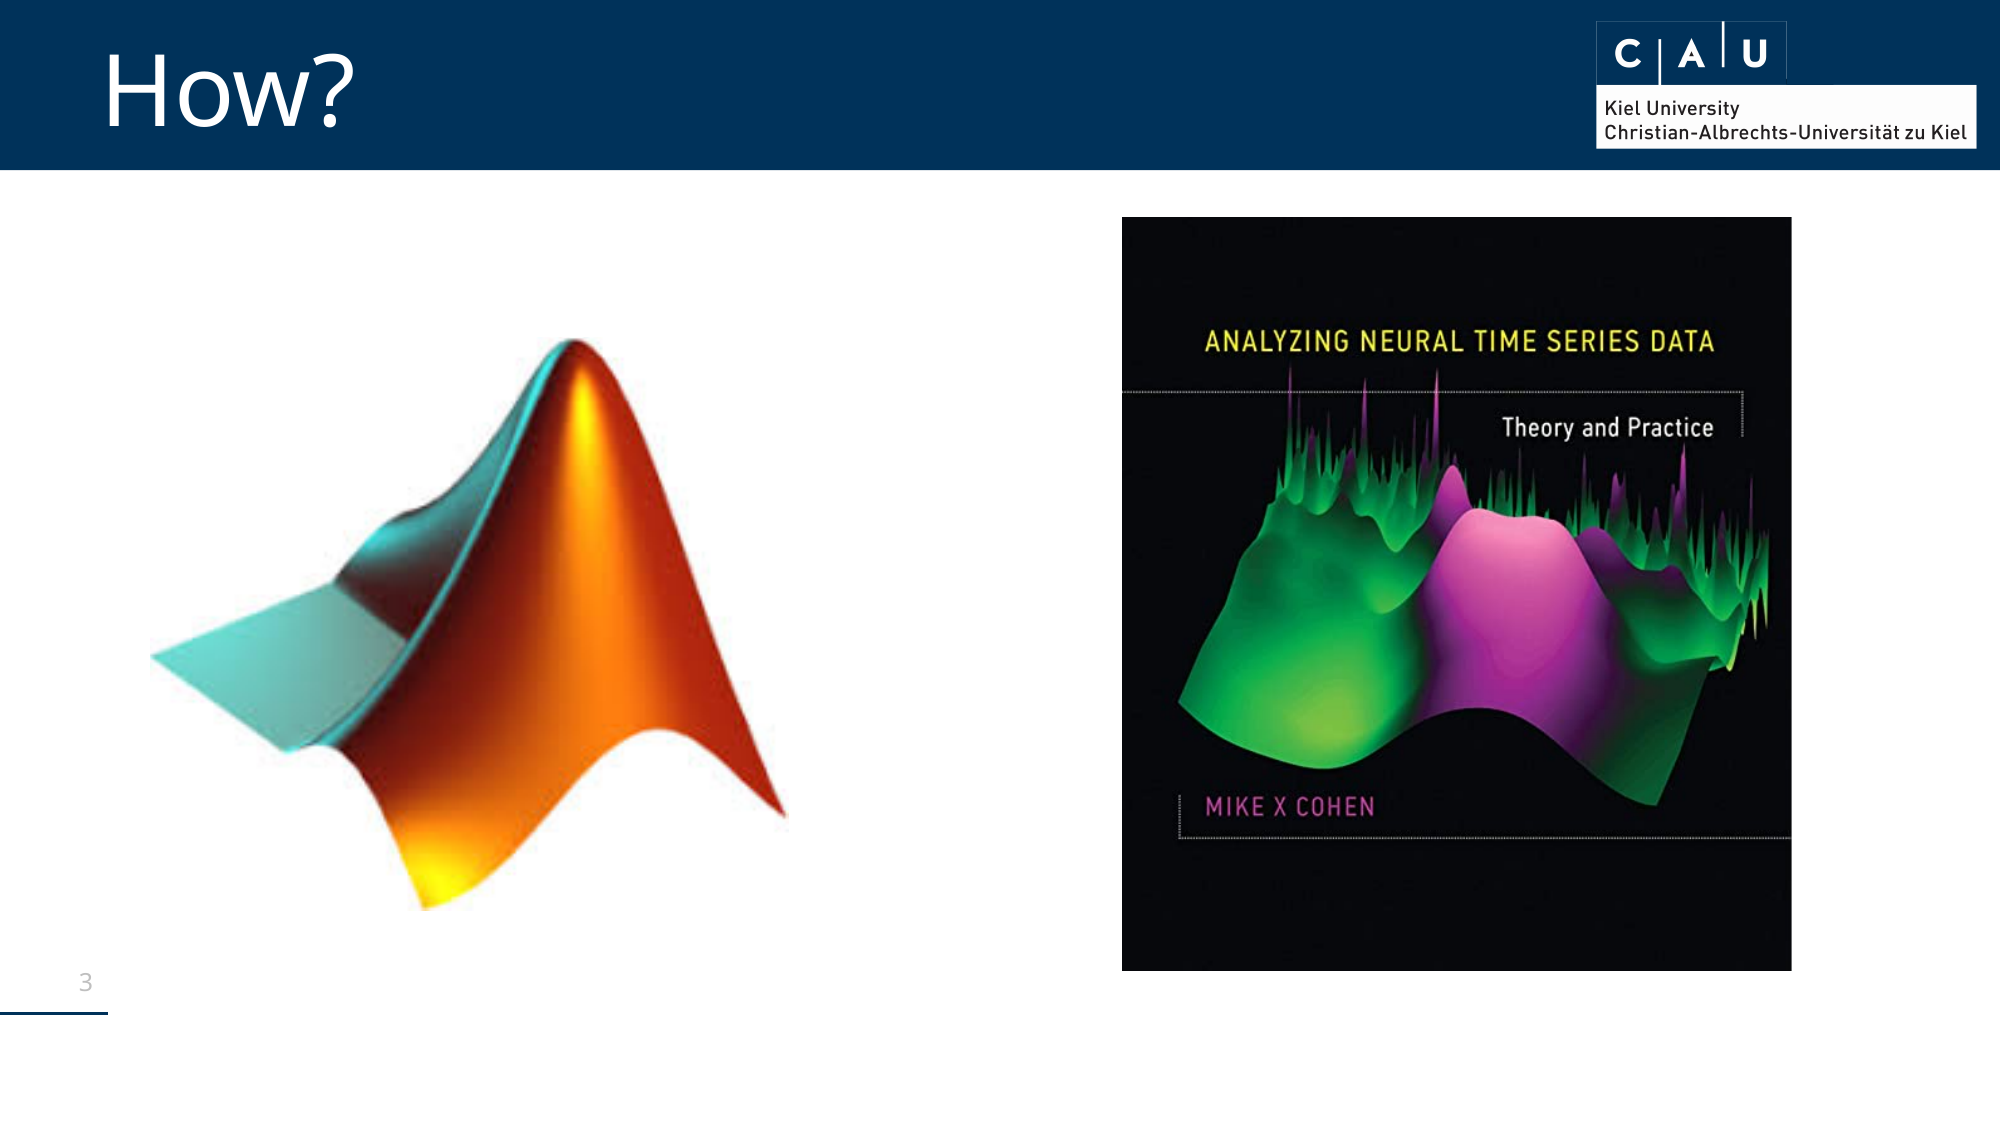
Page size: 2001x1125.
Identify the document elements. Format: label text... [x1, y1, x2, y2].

title How? [85, 20, 829, 169]
picture [150, 337, 789, 911]
picture [1596, 21, 1977, 149]
slide_number 3 [0, 953, 109, 1014]
picture [1122, 217, 1793, 971]
